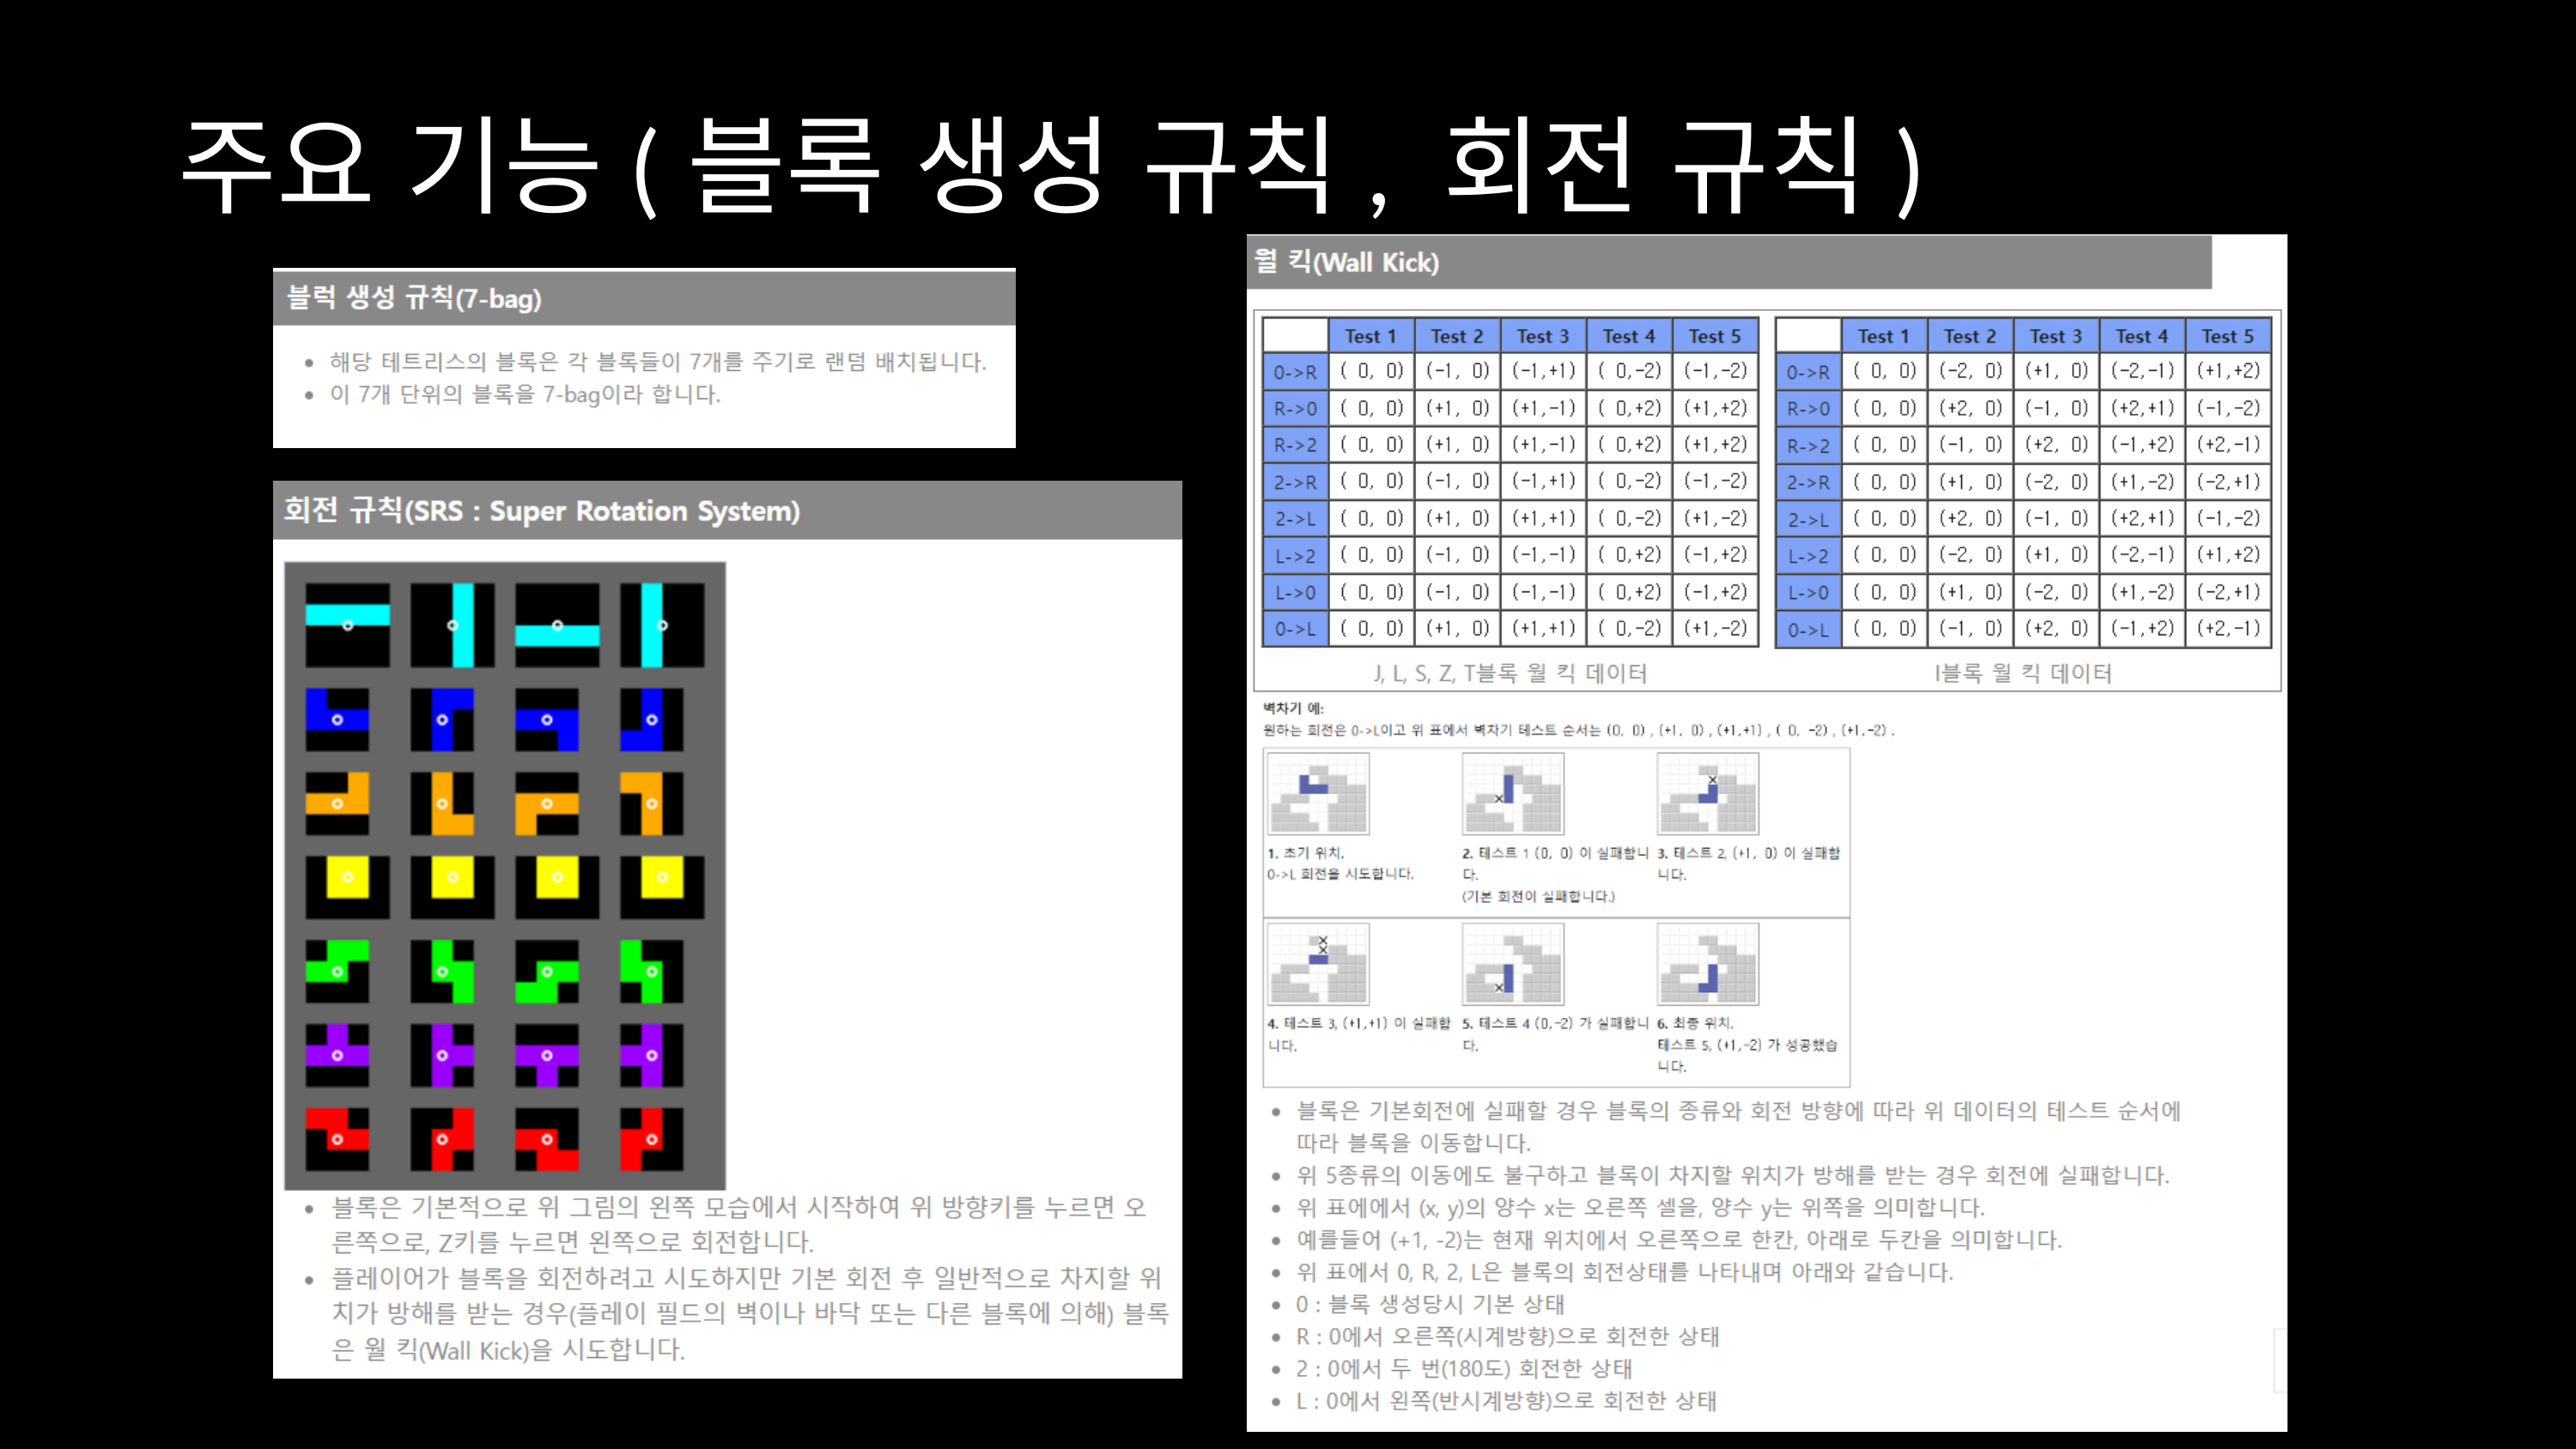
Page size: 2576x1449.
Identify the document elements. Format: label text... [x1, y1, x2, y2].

picture [1247, 234, 2288, 1432]
text_box 주요 기능(블록 생성 규칙, 회전 규칙) [166, 92, 2434, 233]
picture [273, 268, 1017, 448]
picture [273, 480, 1182, 1379]
